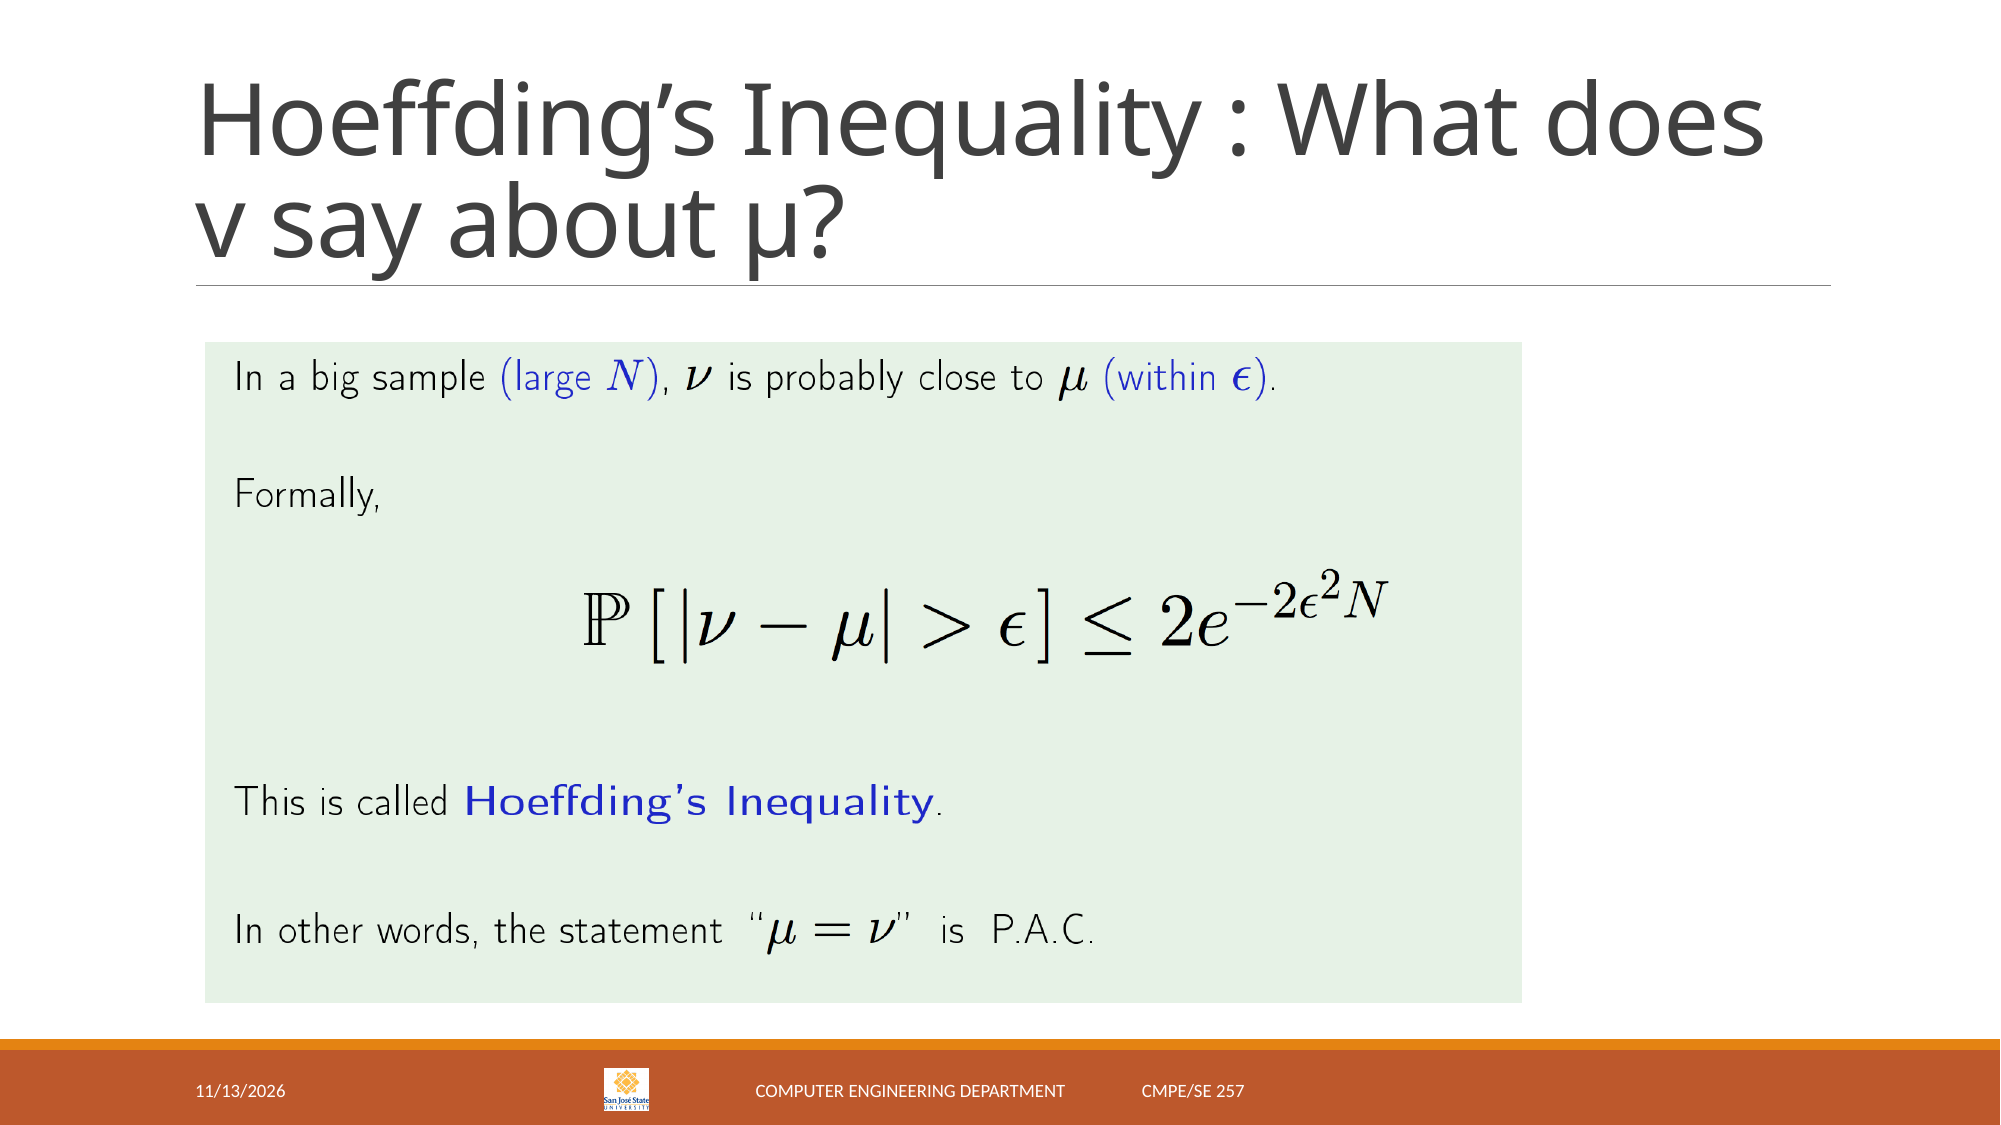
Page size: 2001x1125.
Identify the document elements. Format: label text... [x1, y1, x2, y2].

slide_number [180, 1059, 586, 1120]
title Hoeffding’s Inequality : What does v say about µ? [180, 47, 1830, 285]
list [204, 341, 1522, 1003]
footer Computer Engineering Department CMPE/SE 257 [604, 1059, 1396, 1120]
